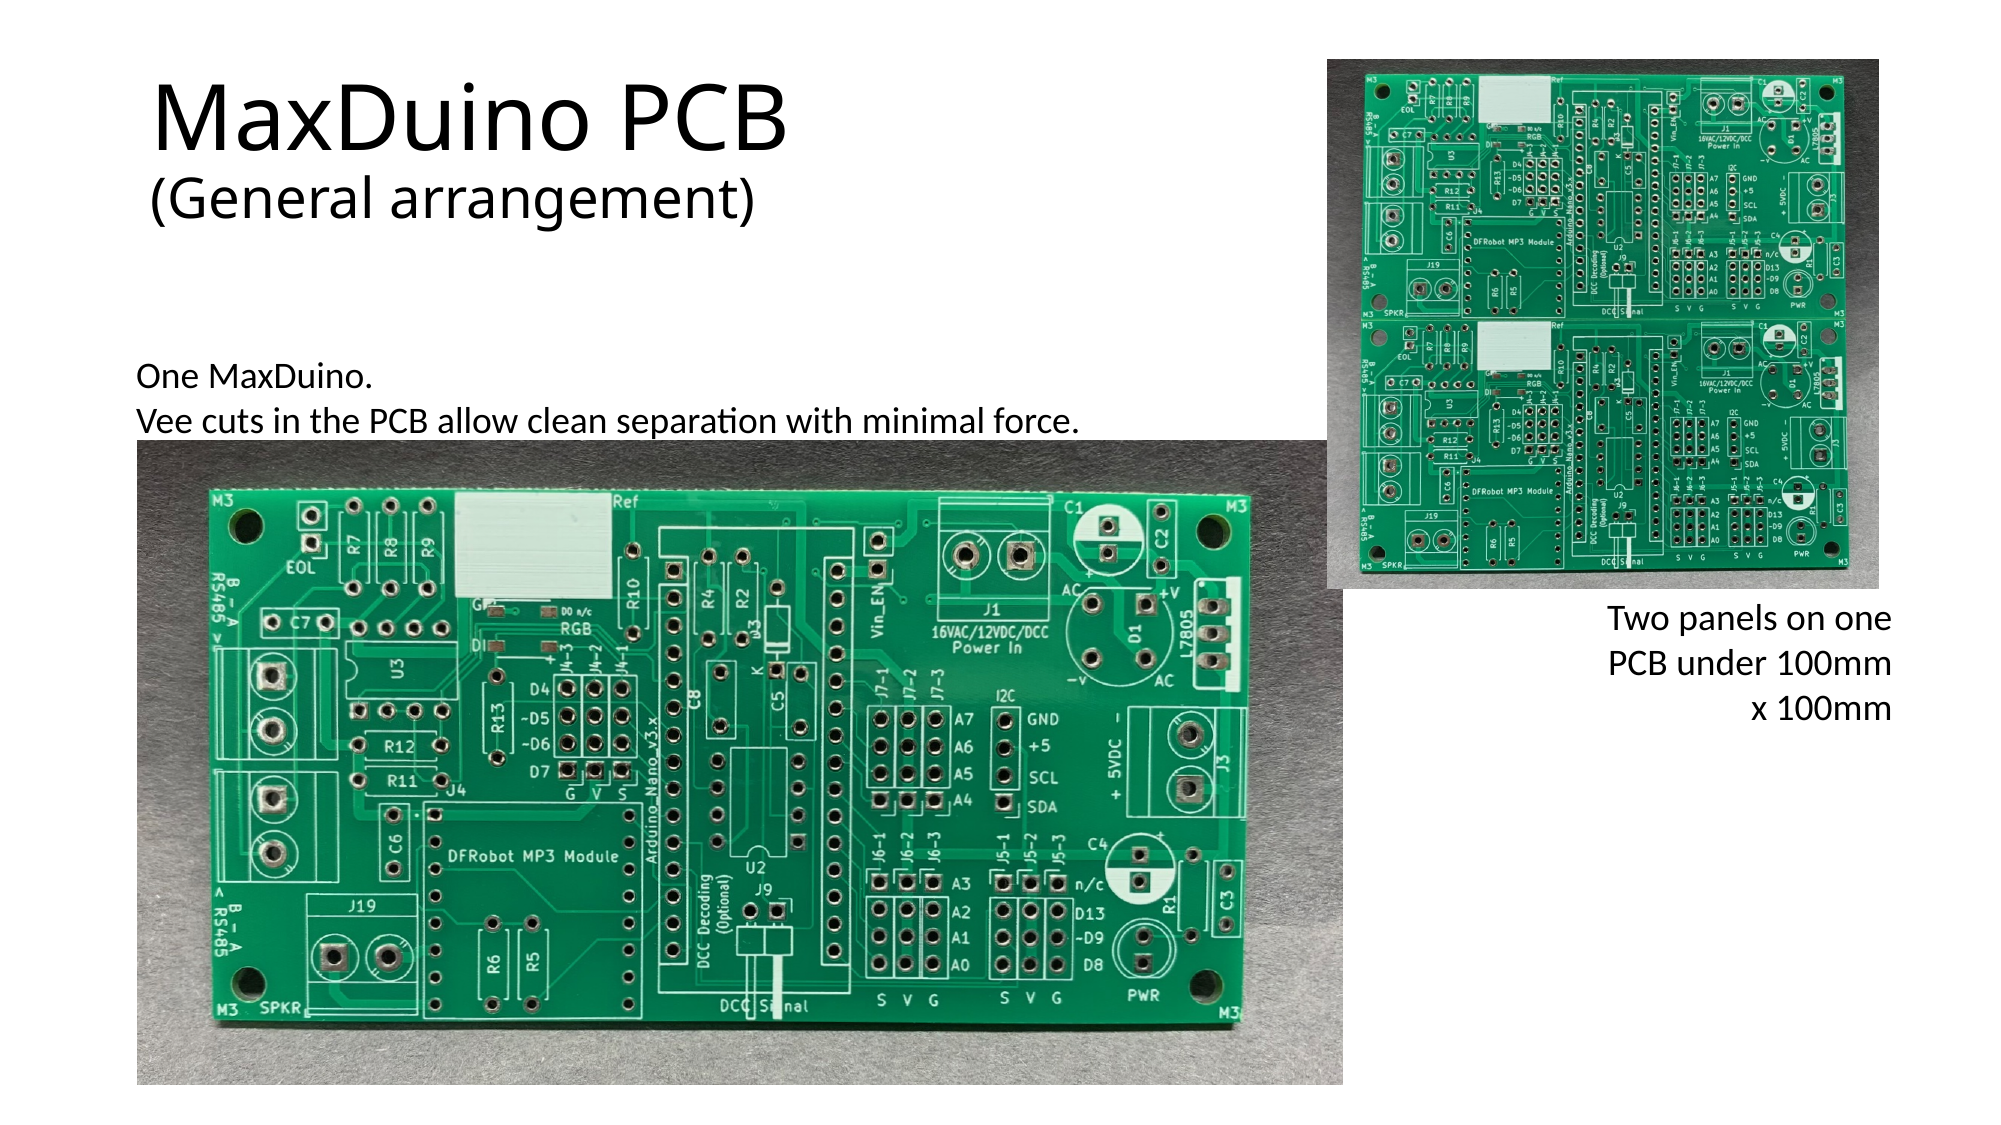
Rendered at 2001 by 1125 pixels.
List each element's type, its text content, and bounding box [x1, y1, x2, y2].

title MaxDuino PCB (General arrangement) [135, 59, 1234, 243]
text_box Two panels on one PCB under 100mm x 100mm [1572, 585, 1908, 736]
text_box One MaxDuino. Vee cuts in the PCB allow clean separation with minimal force. [121, 344, 1327, 449]
picture [137, 59, 1879, 1085]
